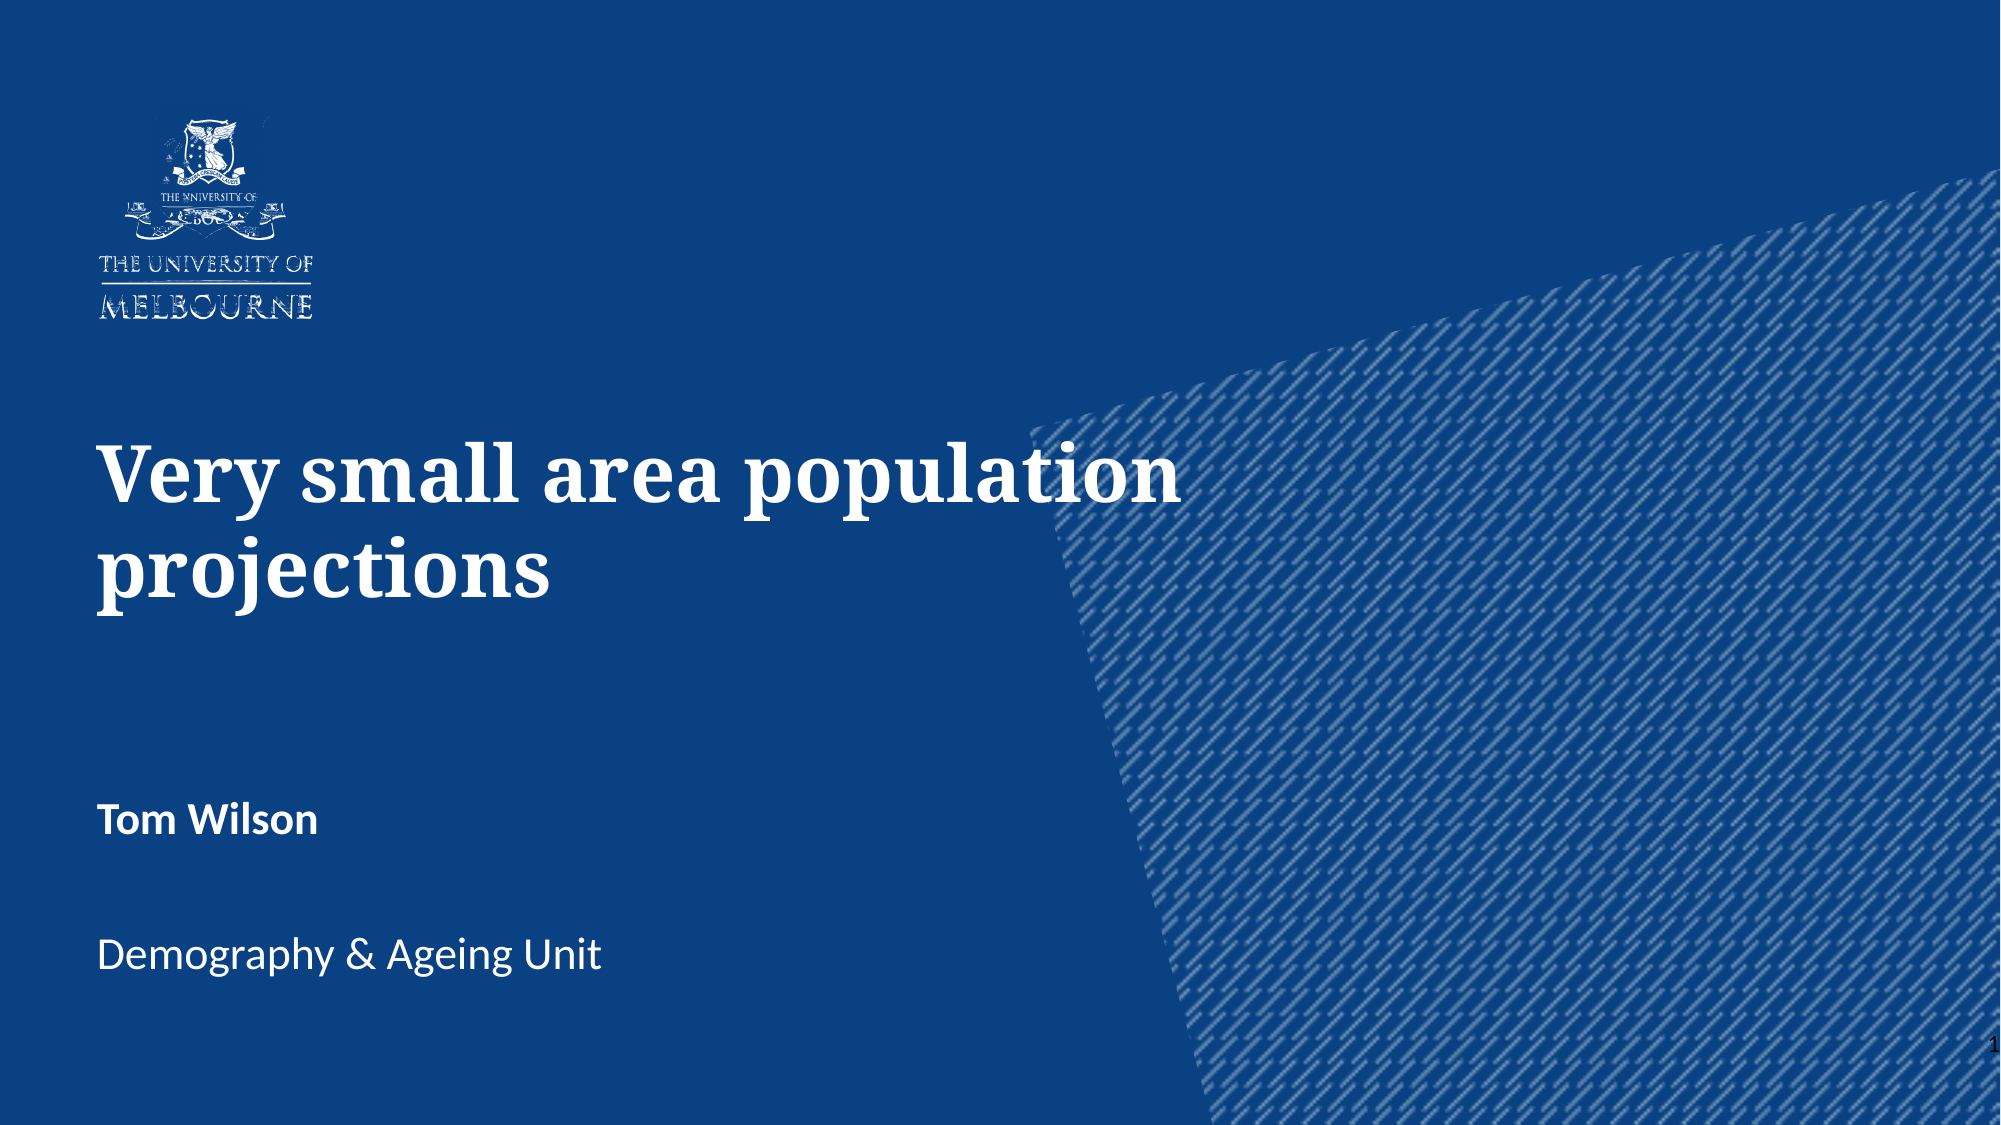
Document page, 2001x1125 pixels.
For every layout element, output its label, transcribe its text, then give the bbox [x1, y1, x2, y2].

subtitle Very small area population projections [82, 408, 1202, 781]
text_box Tom Wilson Demography & Ageing Unit [81, 780, 954, 1054]
picture [69, 74, 342, 348]
slide_number 1 [1876, 1012, 2000, 1073]
